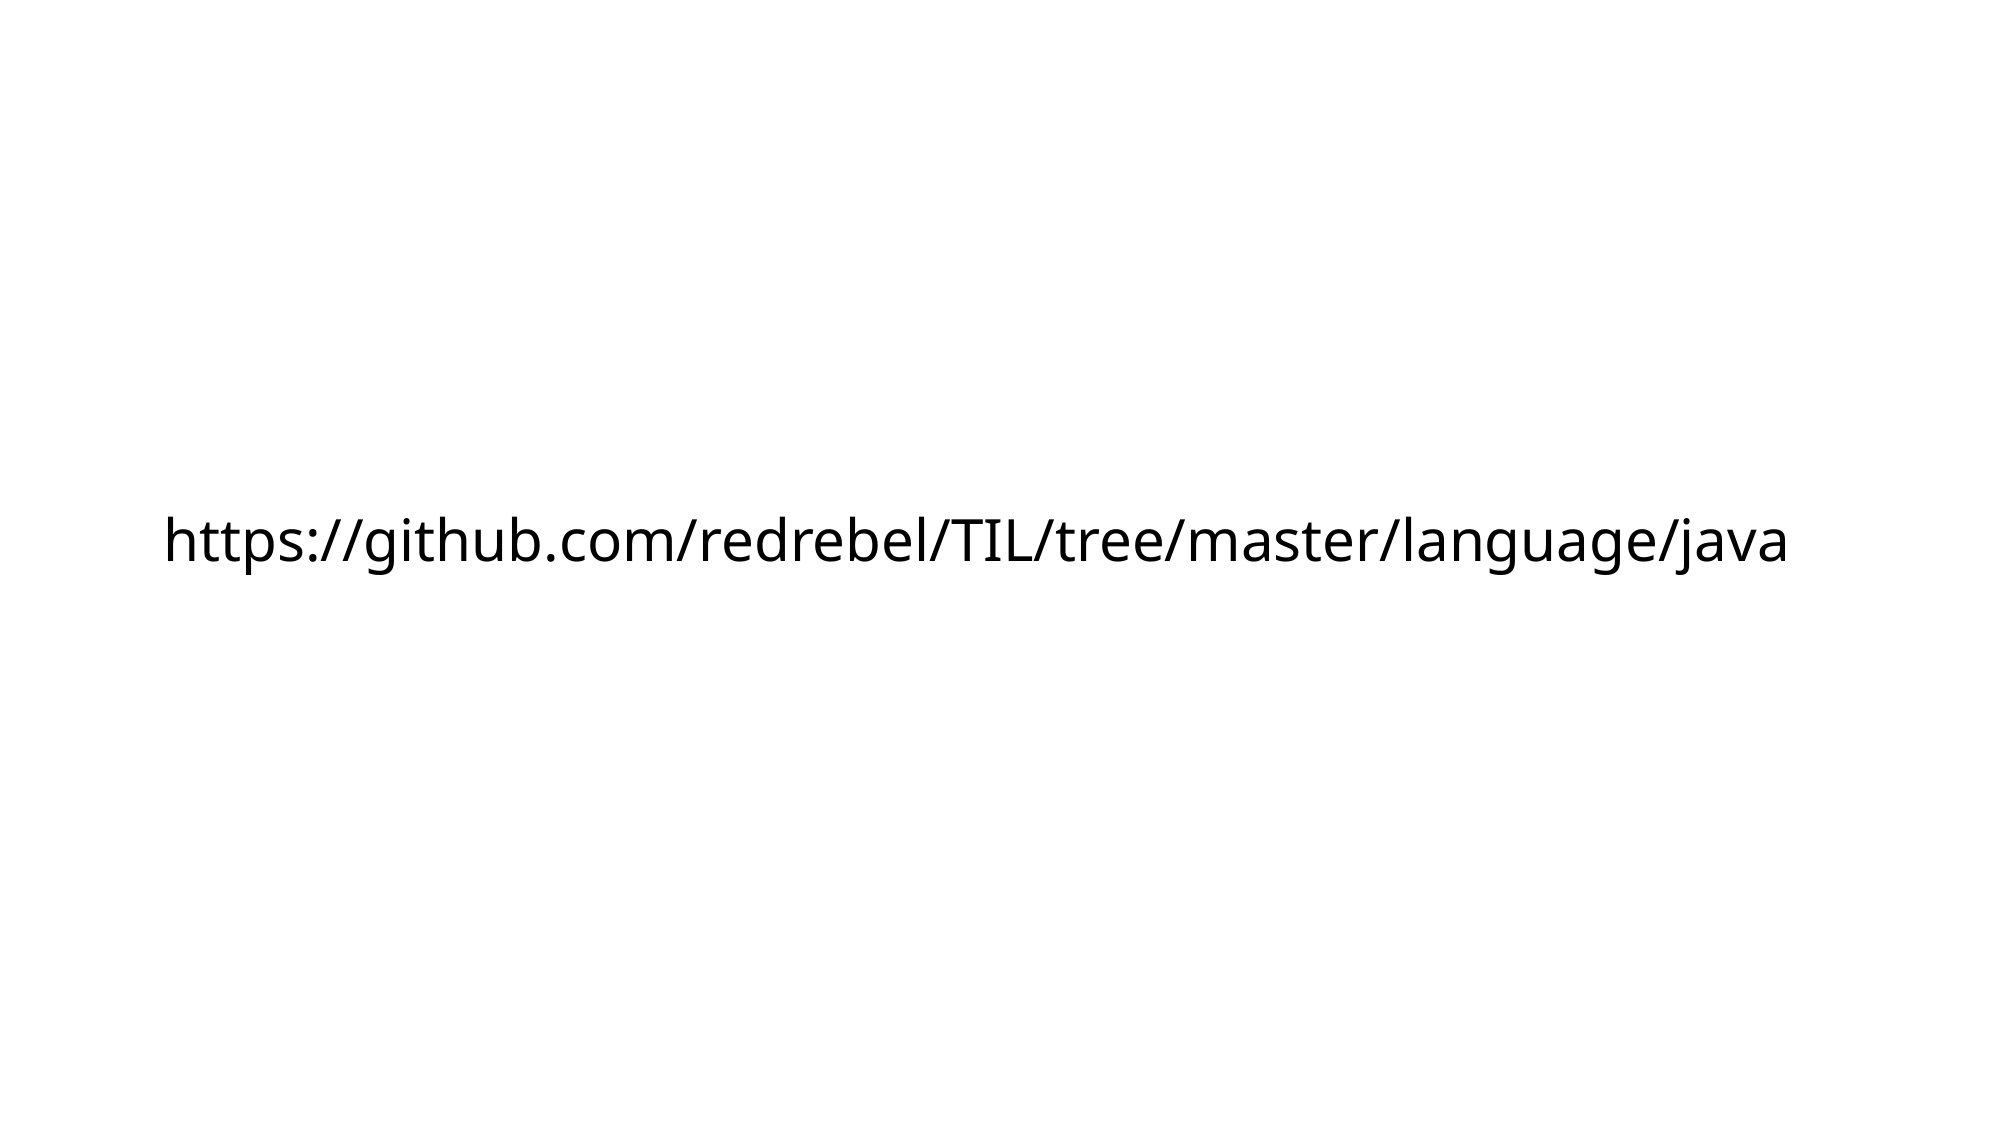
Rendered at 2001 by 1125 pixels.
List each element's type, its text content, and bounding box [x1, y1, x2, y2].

title https://github.com/redrebel/TIL/tree/master/language/java [148, 468, 1874, 686]
